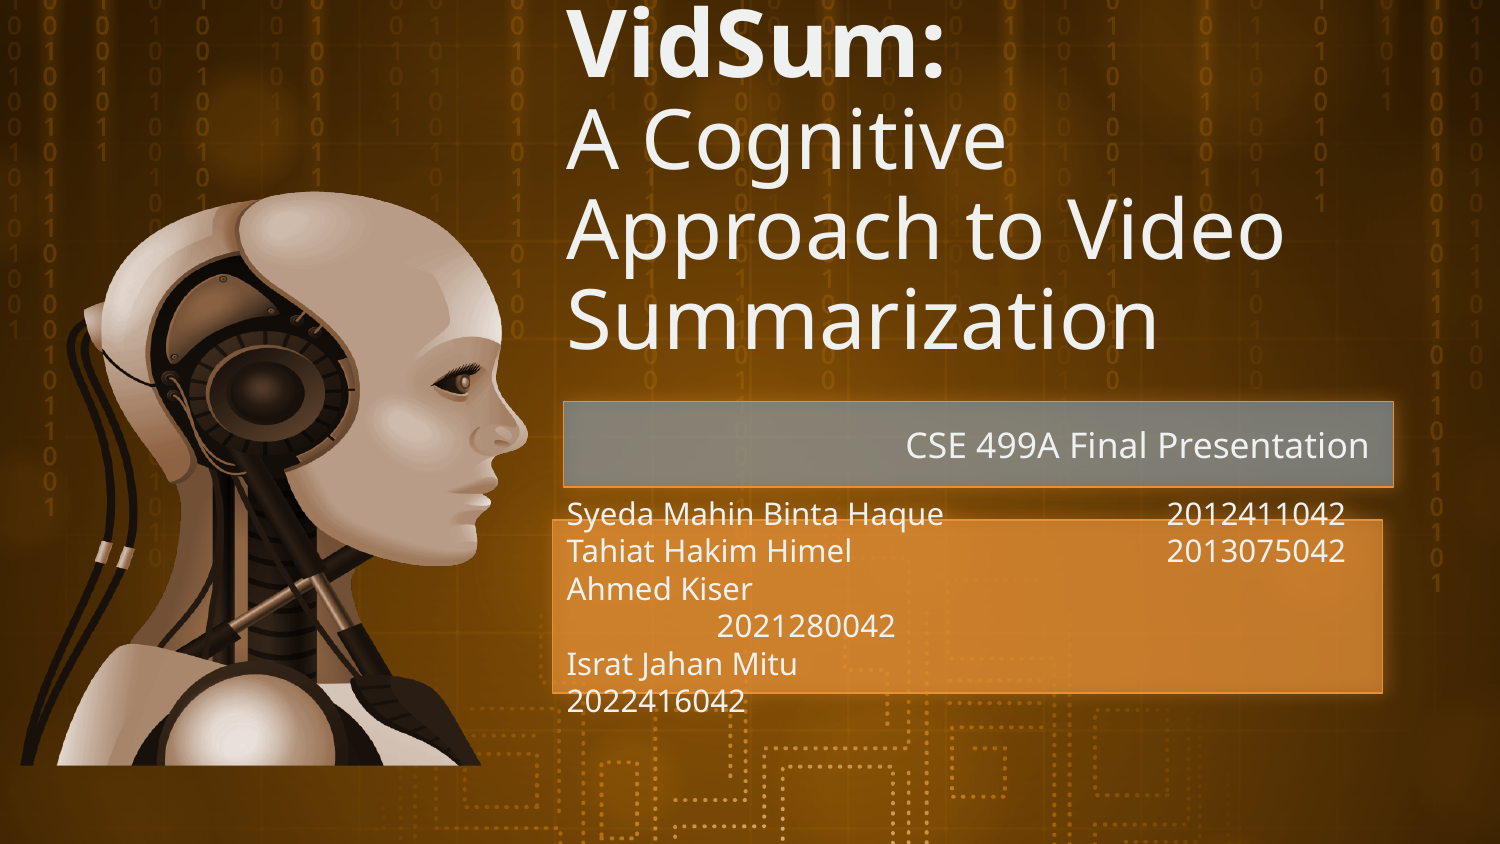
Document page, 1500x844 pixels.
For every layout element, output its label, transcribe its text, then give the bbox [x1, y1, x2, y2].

title VidSum: A Cognitive Approach to Video Summarization [569, 121, 1383, 382]
subtitle Syeda Mahin Binta Haque 2012411042 Tahiat Hakim Himel 2013075042 Ahmed Kiser 2021280042 Israt Jahan Mitu 2022416042 [569, 519, 1383, 694]
subtitle CSE 499A Final Presentation [569, 401, 1394, 488]
picture [0, 88, 564, 775]
